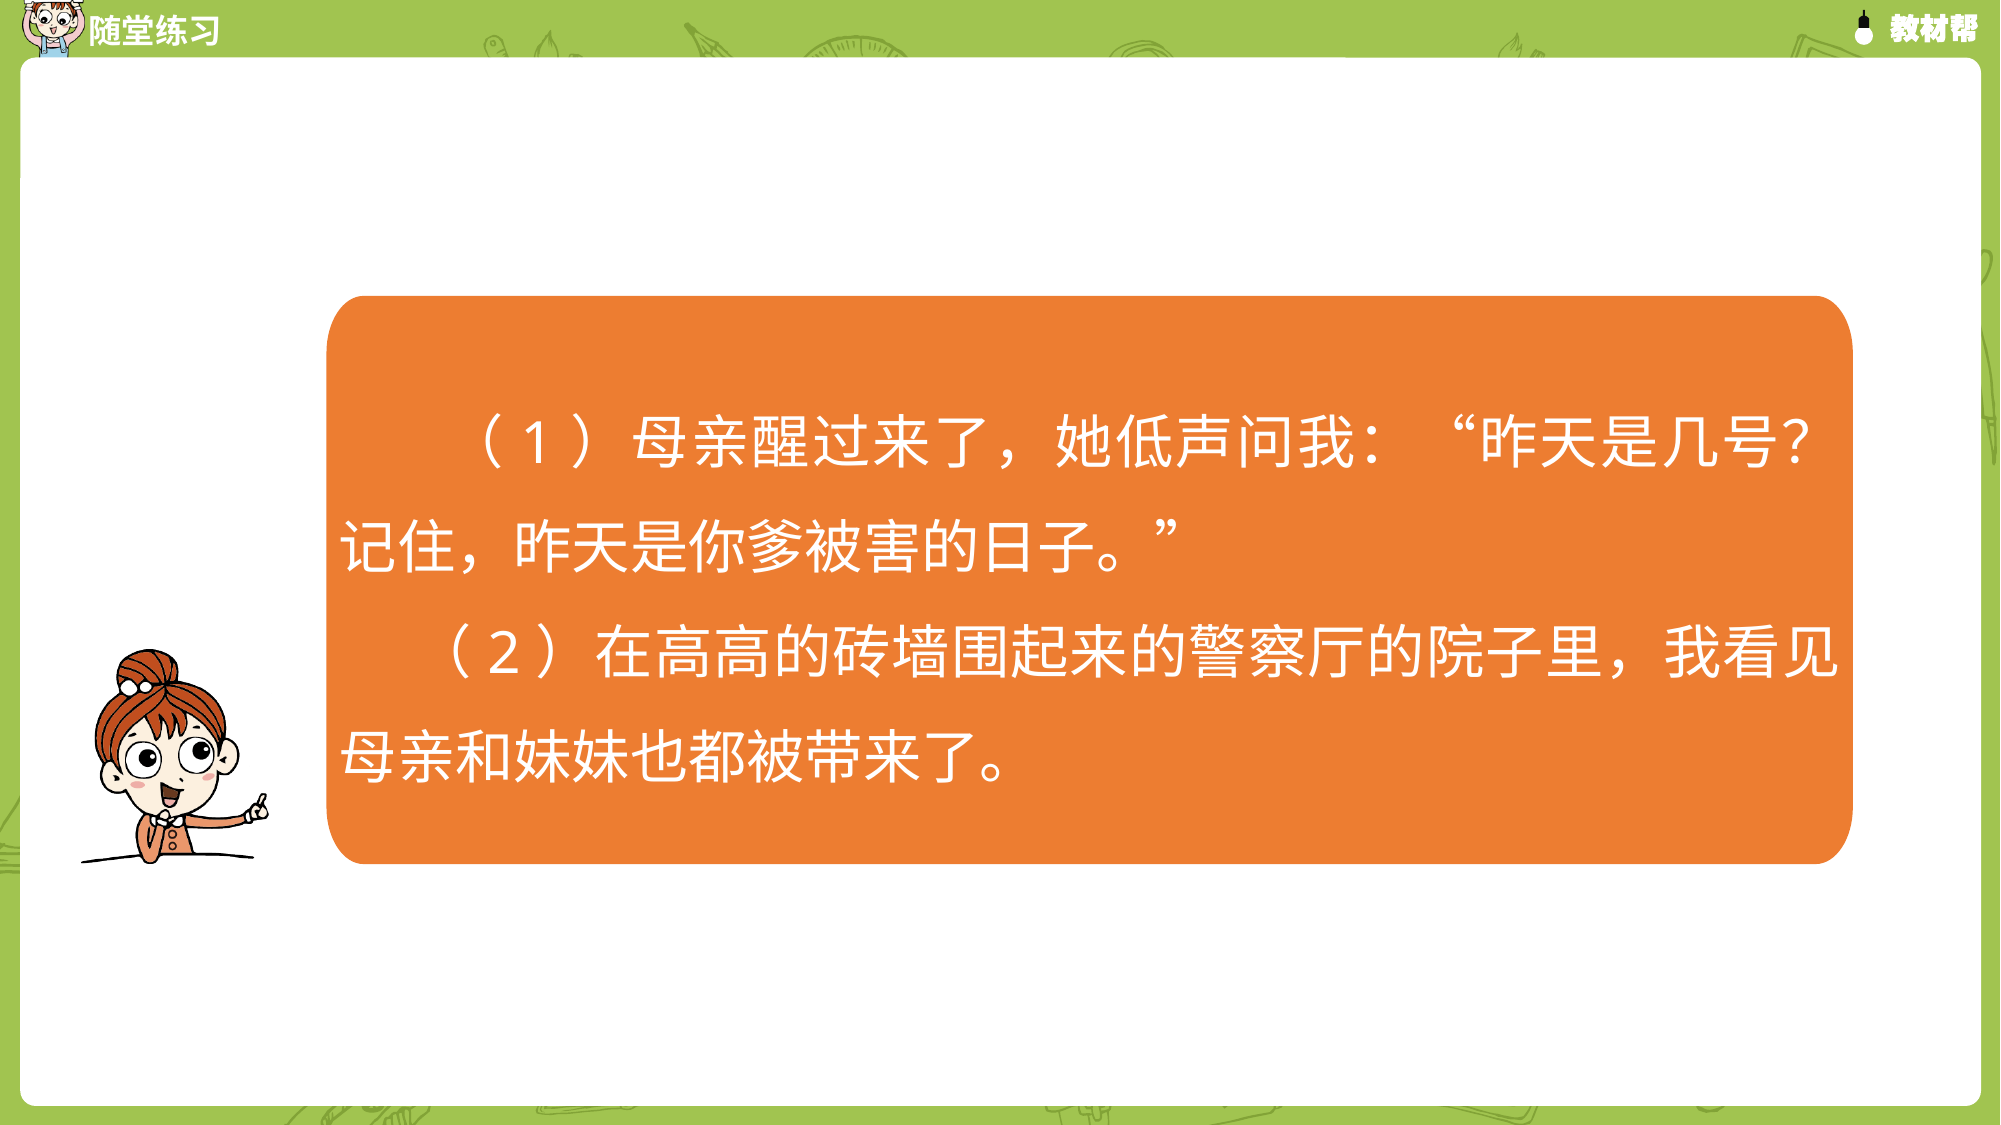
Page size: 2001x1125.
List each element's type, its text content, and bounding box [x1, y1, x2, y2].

picture [22, 0, 85, 60]
picture [57, 649, 329, 864]
text_box （1）母亲醒过来了，她低声问我：“昨天是几号？记住，昨天是你爹被害的日子。” （2）在高高的砖墙围起来的警察厅的院子里，我看见母亲和妹妹也都被带来了。 [326, 295, 1853, 865]
